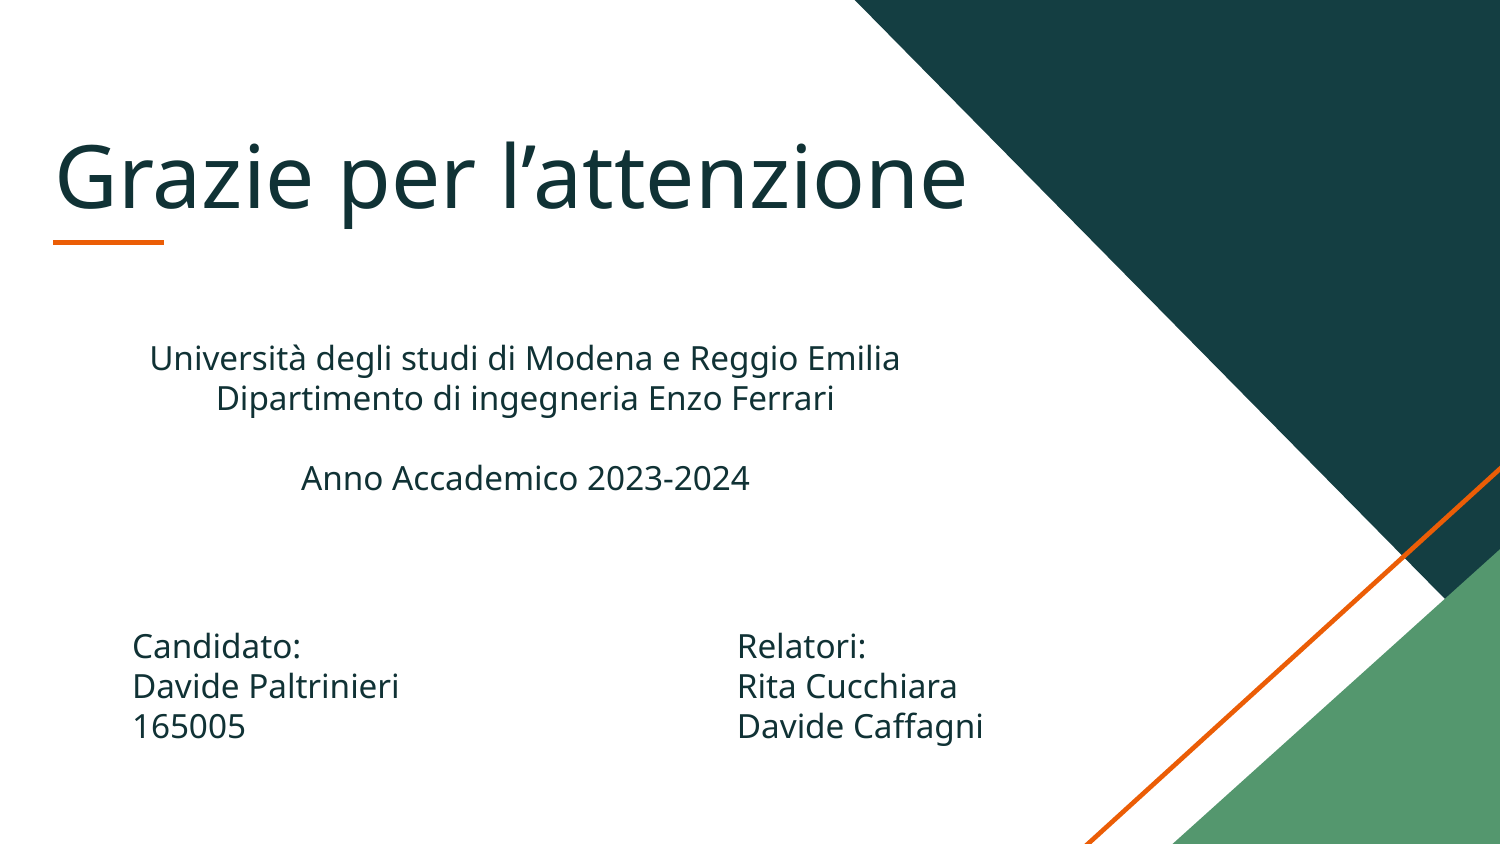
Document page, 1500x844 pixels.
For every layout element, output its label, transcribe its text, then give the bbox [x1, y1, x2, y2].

subtitle Candidato: Davide Paltrinieri 165005 [116, 610, 504, 738]
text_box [837, 0, 1500, 844]
title Grazie per l’attenzione [39, 125, 832, 243]
subtitle Relatori: Rita Cucchiara Davide Caffagni [721, 610, 832, 738]
subtitle Università degli studi di Modena e Reggio Emilia Dipartimento di ingegneria Enzo Ferrari Anno Accademico 2023-2024 [51, 322, 832, 531]
